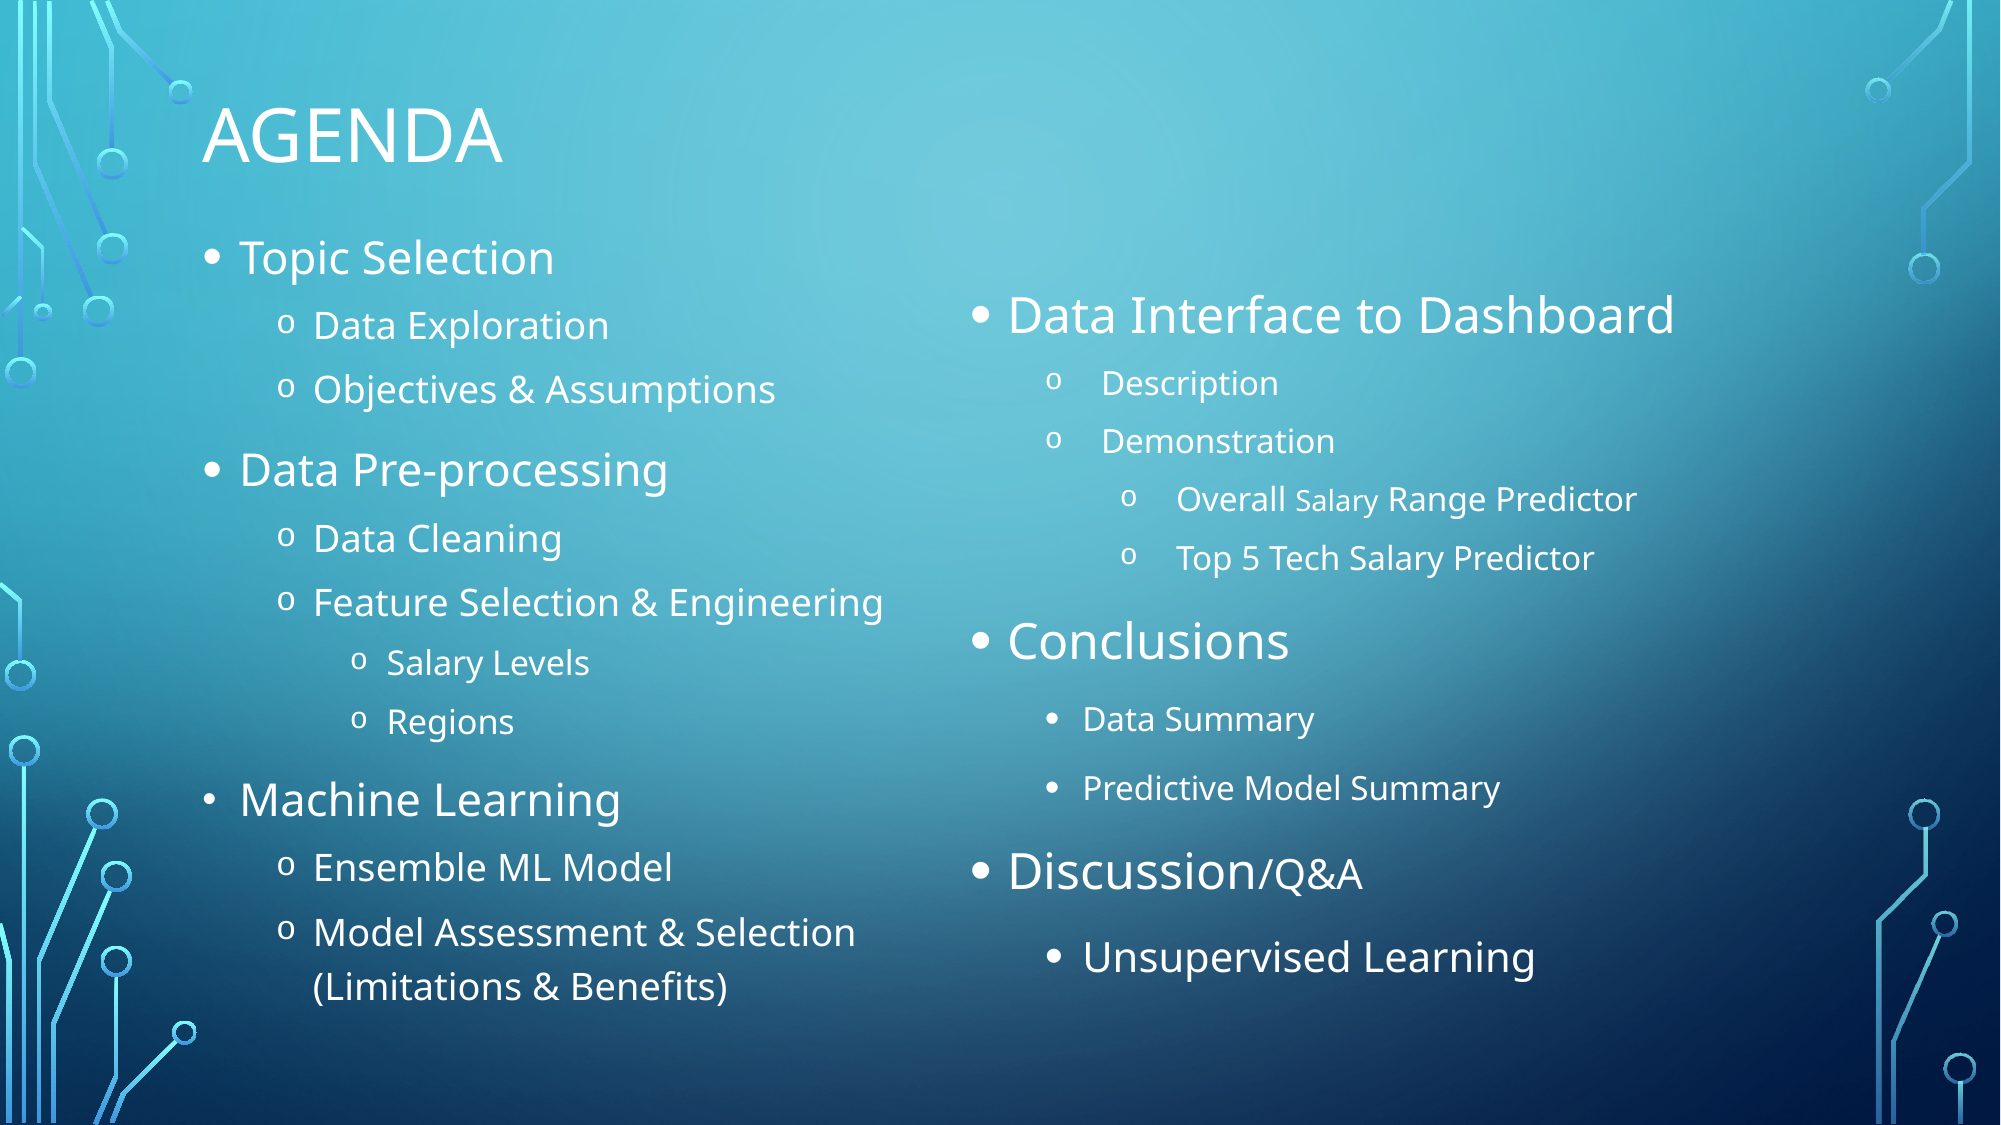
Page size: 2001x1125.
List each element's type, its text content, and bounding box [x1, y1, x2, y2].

list Topic Selection Data Exploration Objectives & Assumptions Data Pre-processing Data Cleaning Feature Selection & Engineering Salary Levels Regions Machine Learning Ensemble ML Model Model Assessment & Selection (Limitations & Benefits) [187, 210, 905, 1046]
title Agenda [187, 17, 1813, 260]
text_box Data Interface to Dashboard Description Demonstration Overall Salary Range Predictor Top 5 Tech Salary Predictor Conclusions Data Summary Predictive Model Summary Discussion/Q&A Unsupervised Learning [955, 264, 1762, 988]
